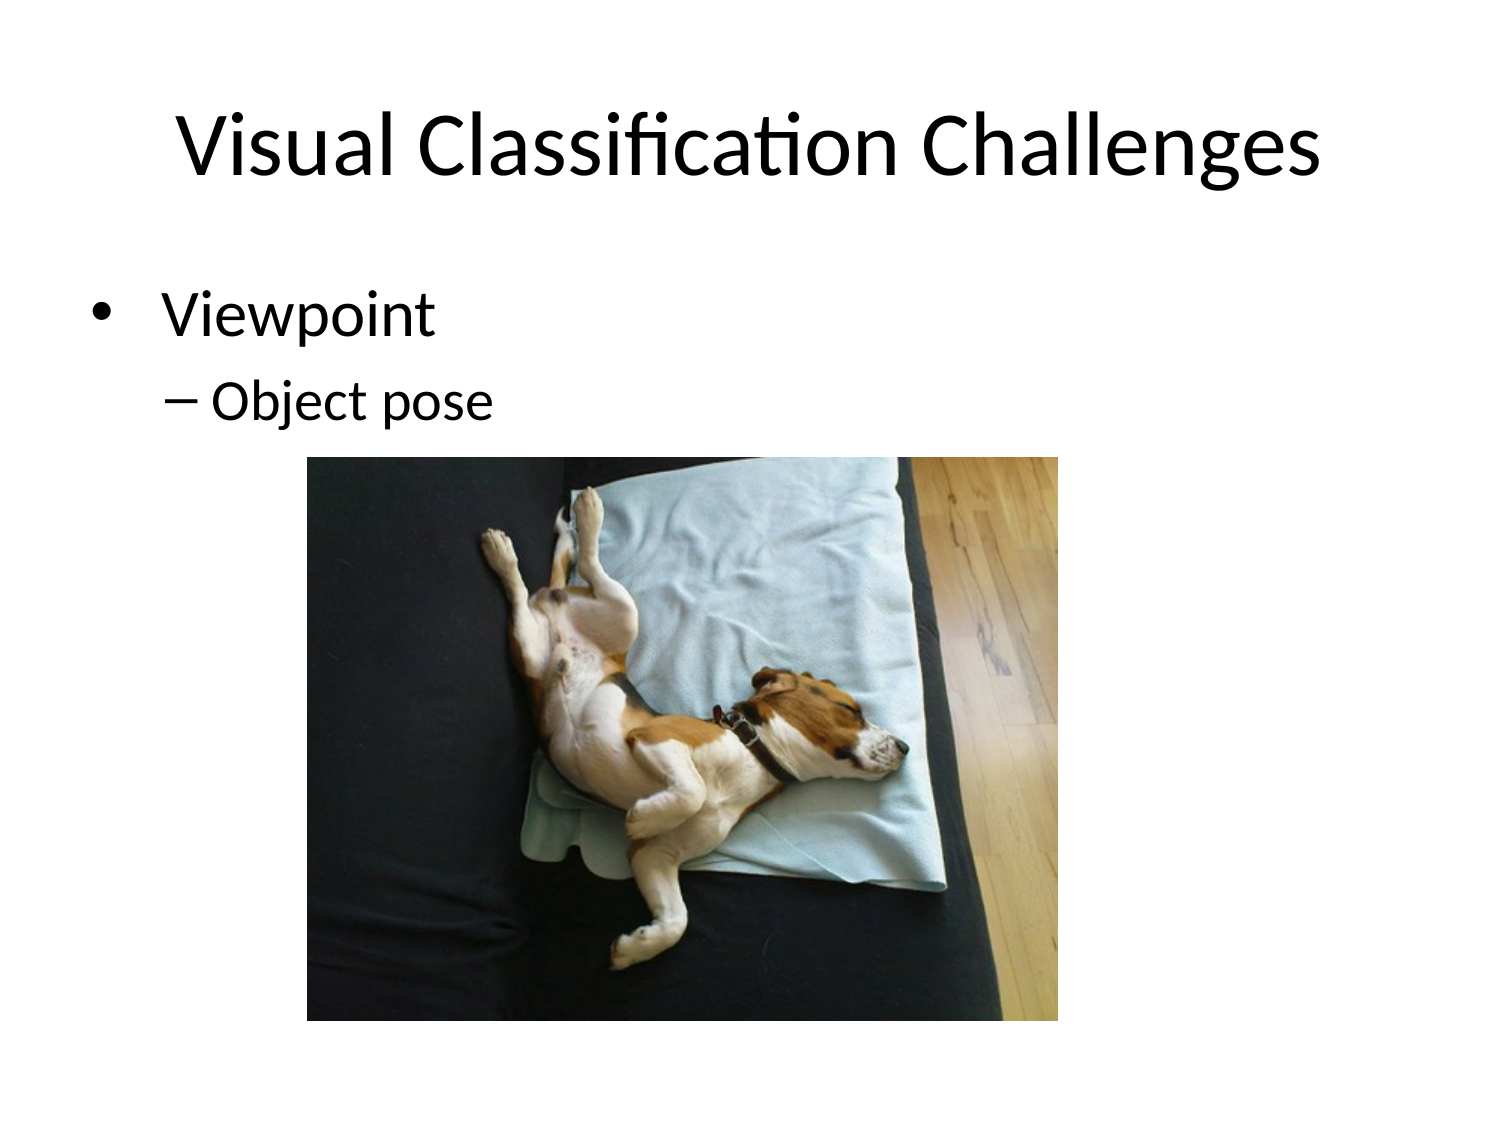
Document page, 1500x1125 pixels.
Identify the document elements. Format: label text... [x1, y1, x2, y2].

picture [307, 457, 1058, 1021]
title Visual Classification Challenges [75, 45, 1425, 233]
list Viewpoint Object pose [75, 262, 1425, 504]
